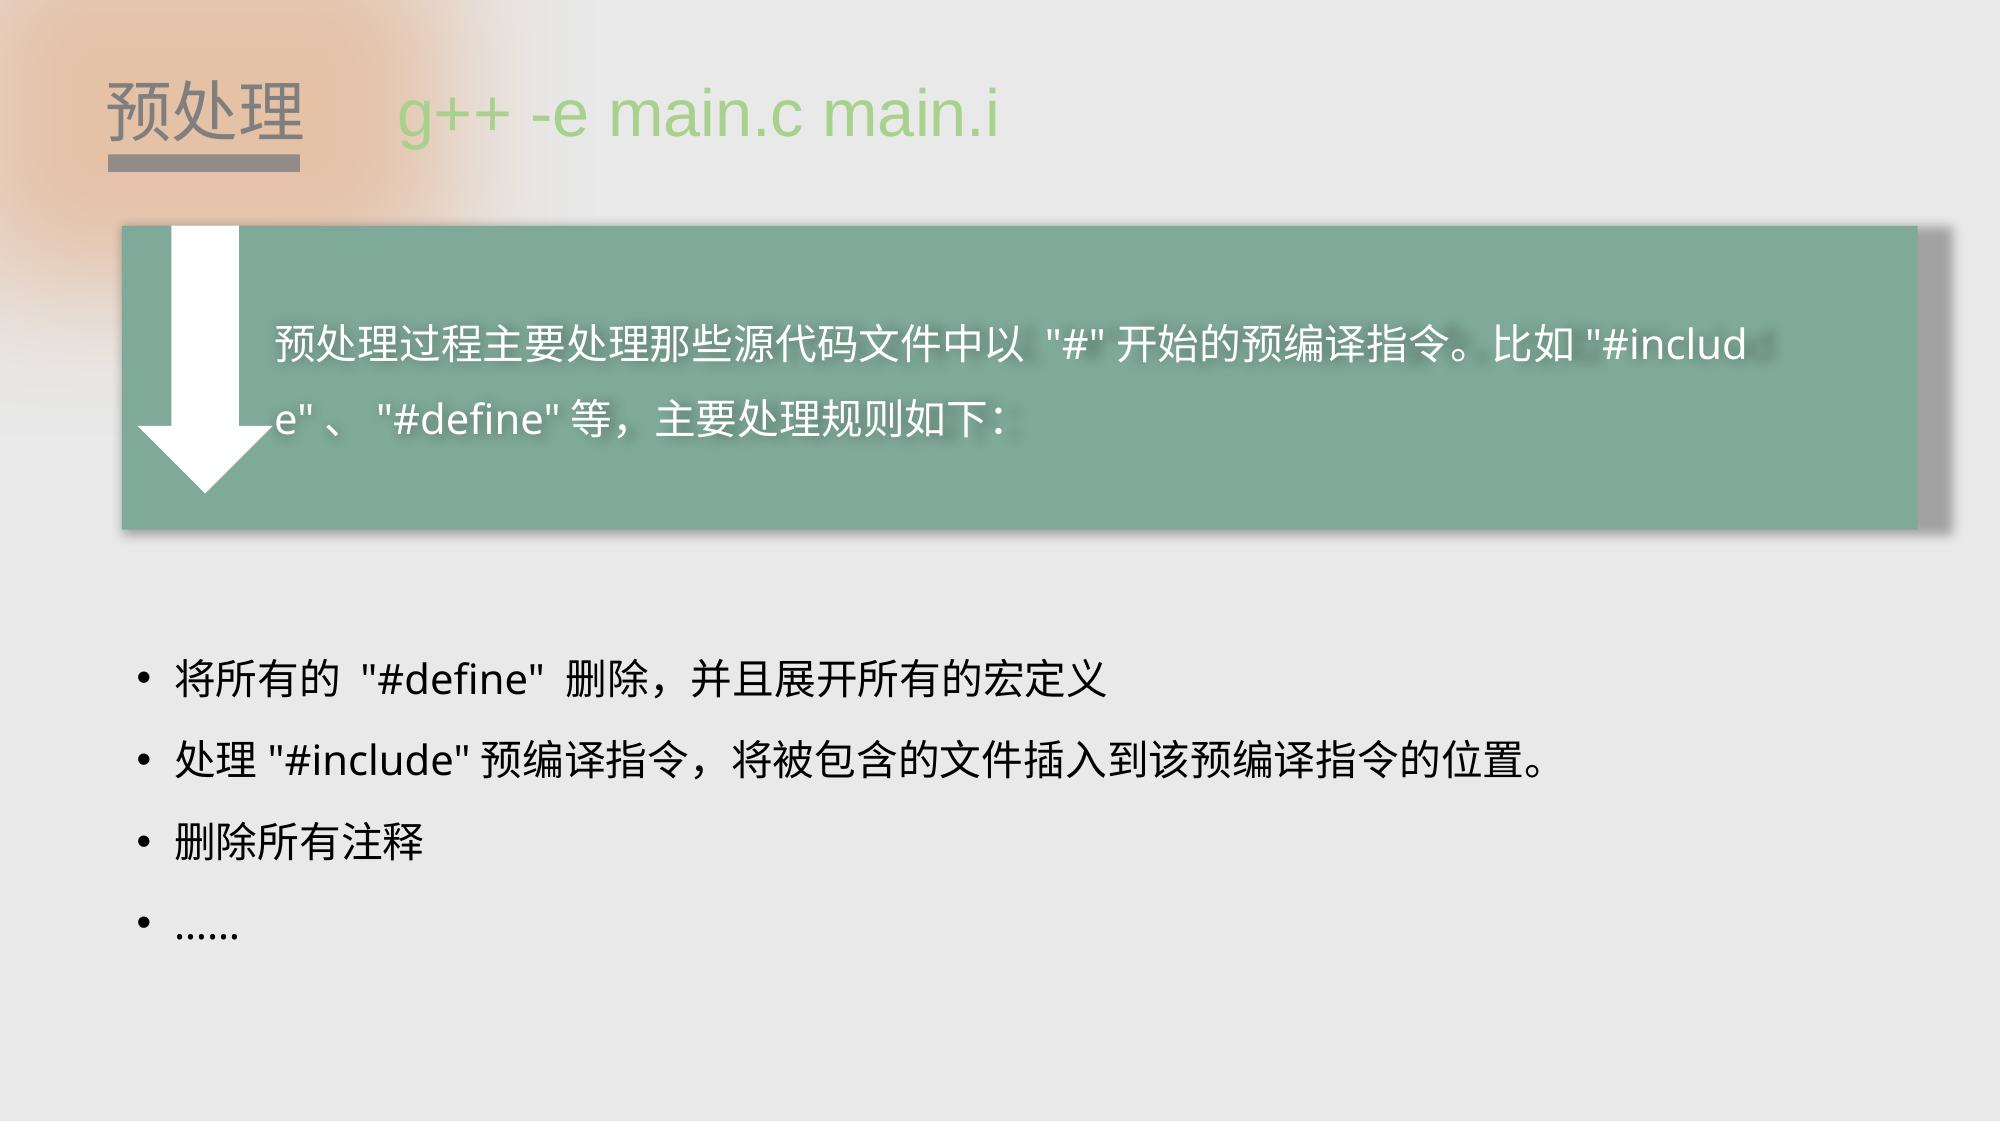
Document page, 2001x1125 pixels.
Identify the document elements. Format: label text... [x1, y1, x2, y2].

text_box 将所有的 "#define" 删除，并且展开所有的宏定义 处理"#include"预编译指令，将被包含的文件插入到该预编译指令的位置。 删除所有注释 …… [121, 630, 1918, 1030]
text_box 预处理 [90, 62, 321, 158]
text_box 预处理过程主要处理那些源代码文件中以 "#"开始的预编译指令。比如"#include"、"#define"等，主要处理规则如下： [259, 285, 1863, 450]
text_box g++ -e main.c main.i [382, 62, 1016, 158]
text_box [0, 0, 2000, 1122]
text_box [107, 153, 301, 173]
text_box [121, 225, 1919, 531]
text_box [135, 224, 253, 495]
